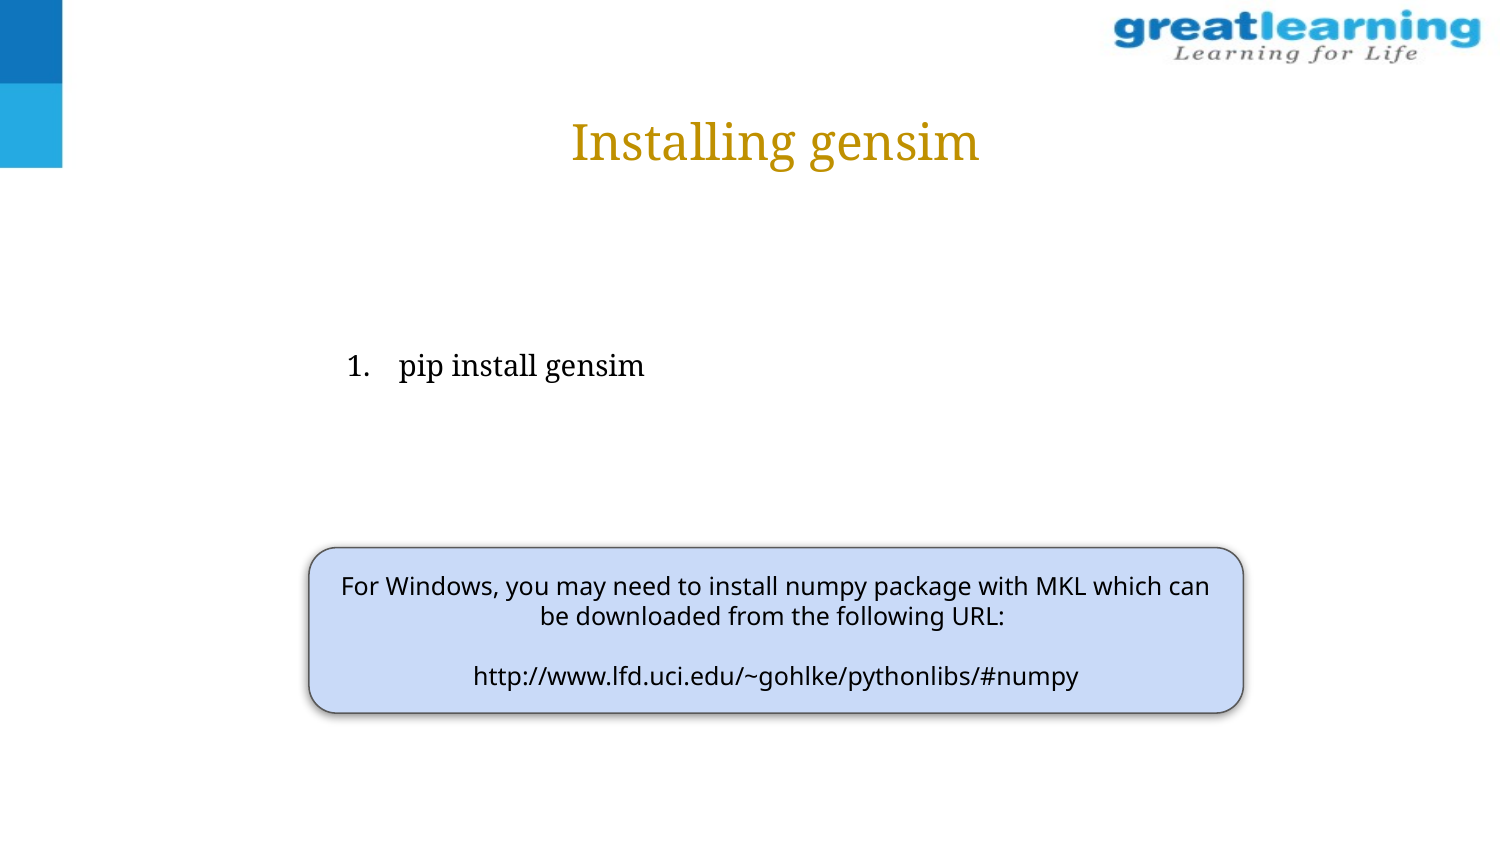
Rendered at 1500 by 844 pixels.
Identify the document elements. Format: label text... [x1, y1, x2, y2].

text_box Installing gensim [117, 72, 1435, 209]
text_box For Windows, you may need to install numpy package with MKL which can be downloaded from the following URL: http://www.lfd.uci.edu/~gohlke/pythonlibs/#numpy [308, 547, 1244, 714]
picture [0, 0, 1500, 844]
text_box pip install gensim [308, 243, 1048, 468]
